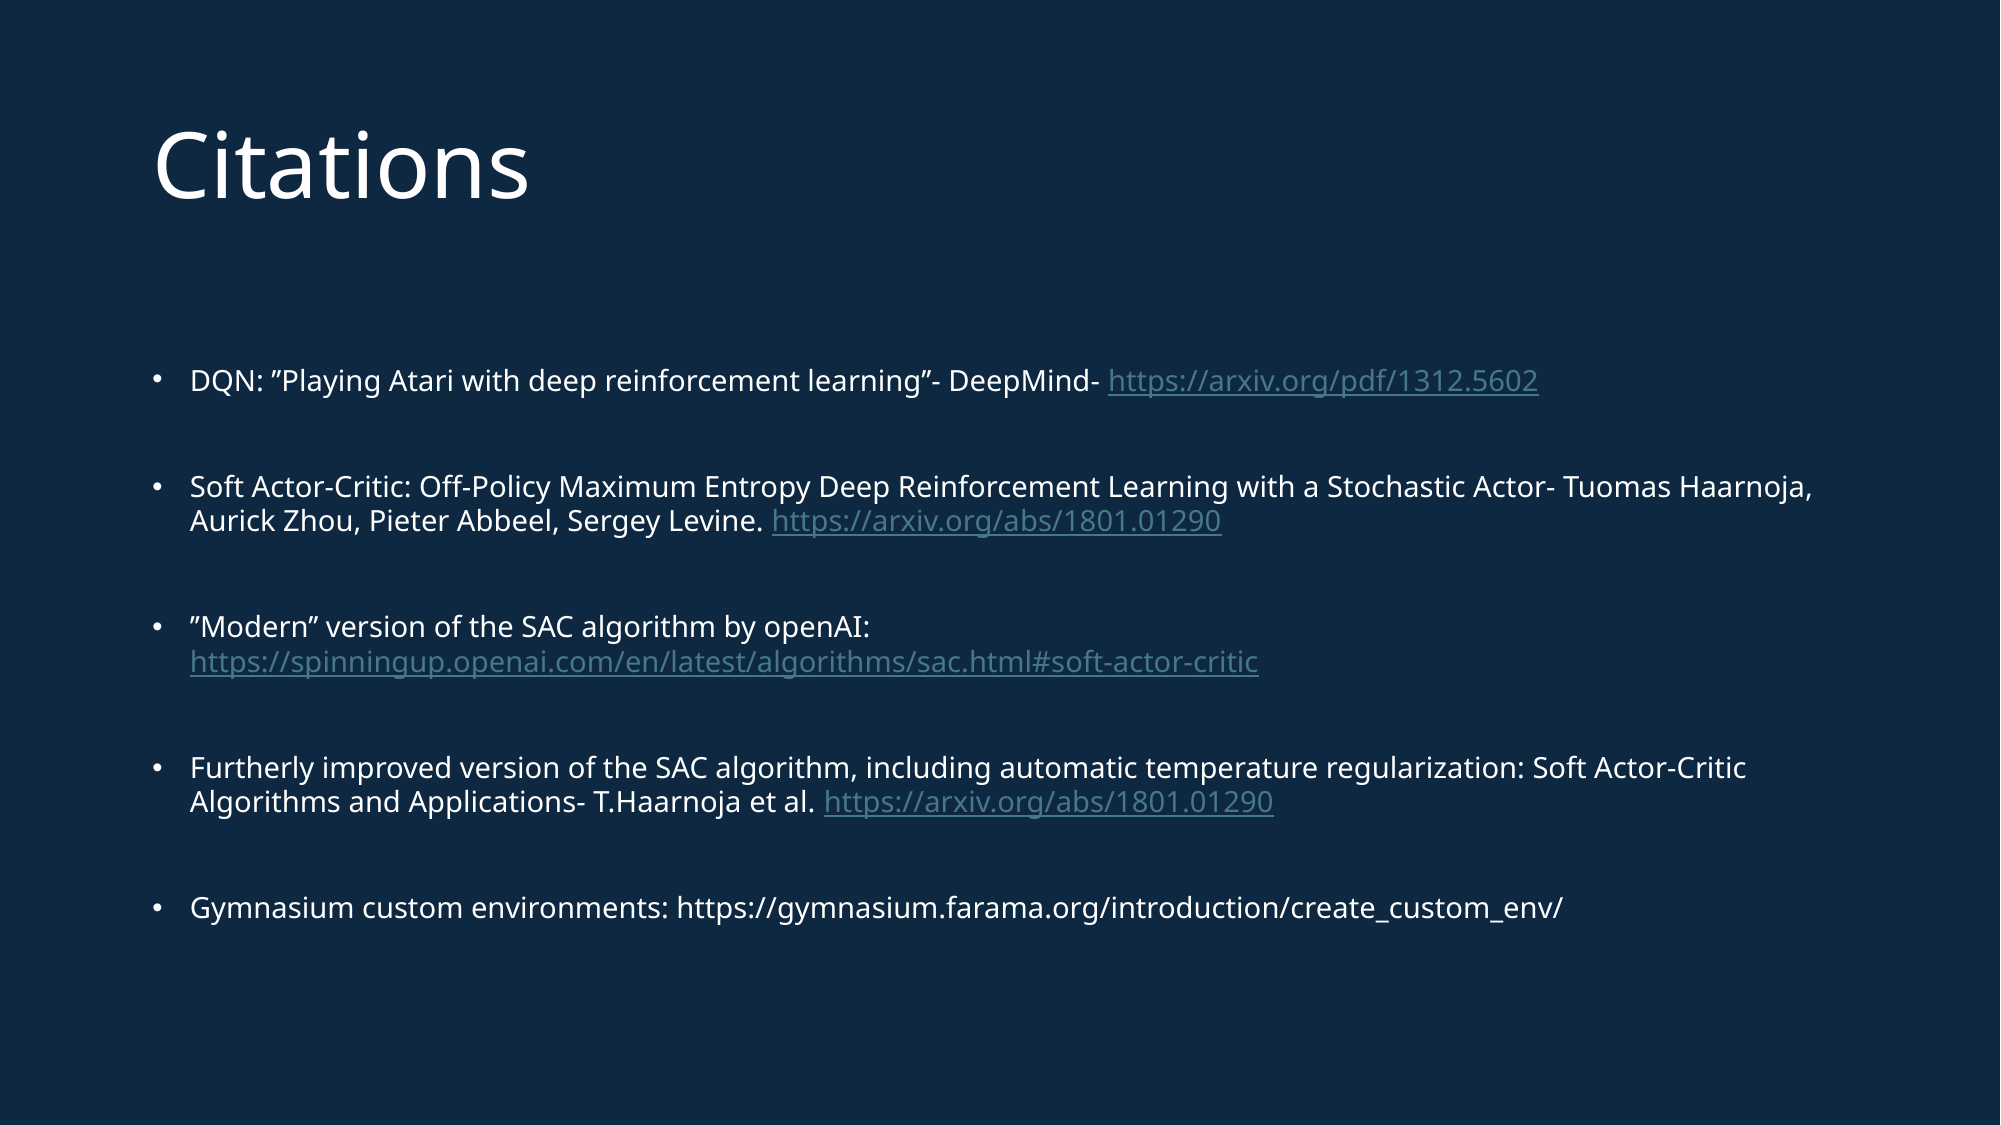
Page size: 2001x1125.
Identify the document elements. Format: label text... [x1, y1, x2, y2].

list DQN: ’’Playing Atari with deep reinforcement learning’’- DeepMind- https://arxiv.org/pdf/1312.5602 Soft Actor-Critic: Off-Policy Maximum Entropy Deep Reinforcement Learning with a Stochastic Actor- Tuomas Haarnoja, Aurick Zhou, Pieter Abbeel, Sergey Levine. https://arxiv.org/abs/1801.01290 ’’Modern’’ version of the SAC algorithm by openAI: https://spinningup.openai.com/en/latest/algorithms/sac.html#soft-actor-critic Furtherly improved version of the SAC algorithm, including automatic temperature regularization: Soft Actor-Critic Algorithms and Applications- T.Haarnoja et al. https://arxiv.org/abs/1801.01290 Gymnasium custom environments: https://gymnasium.farama.org/introduction/create_custom_env/ [137, 299, 1863, 1014]
title Citations [137, 59, 1863, 278]
